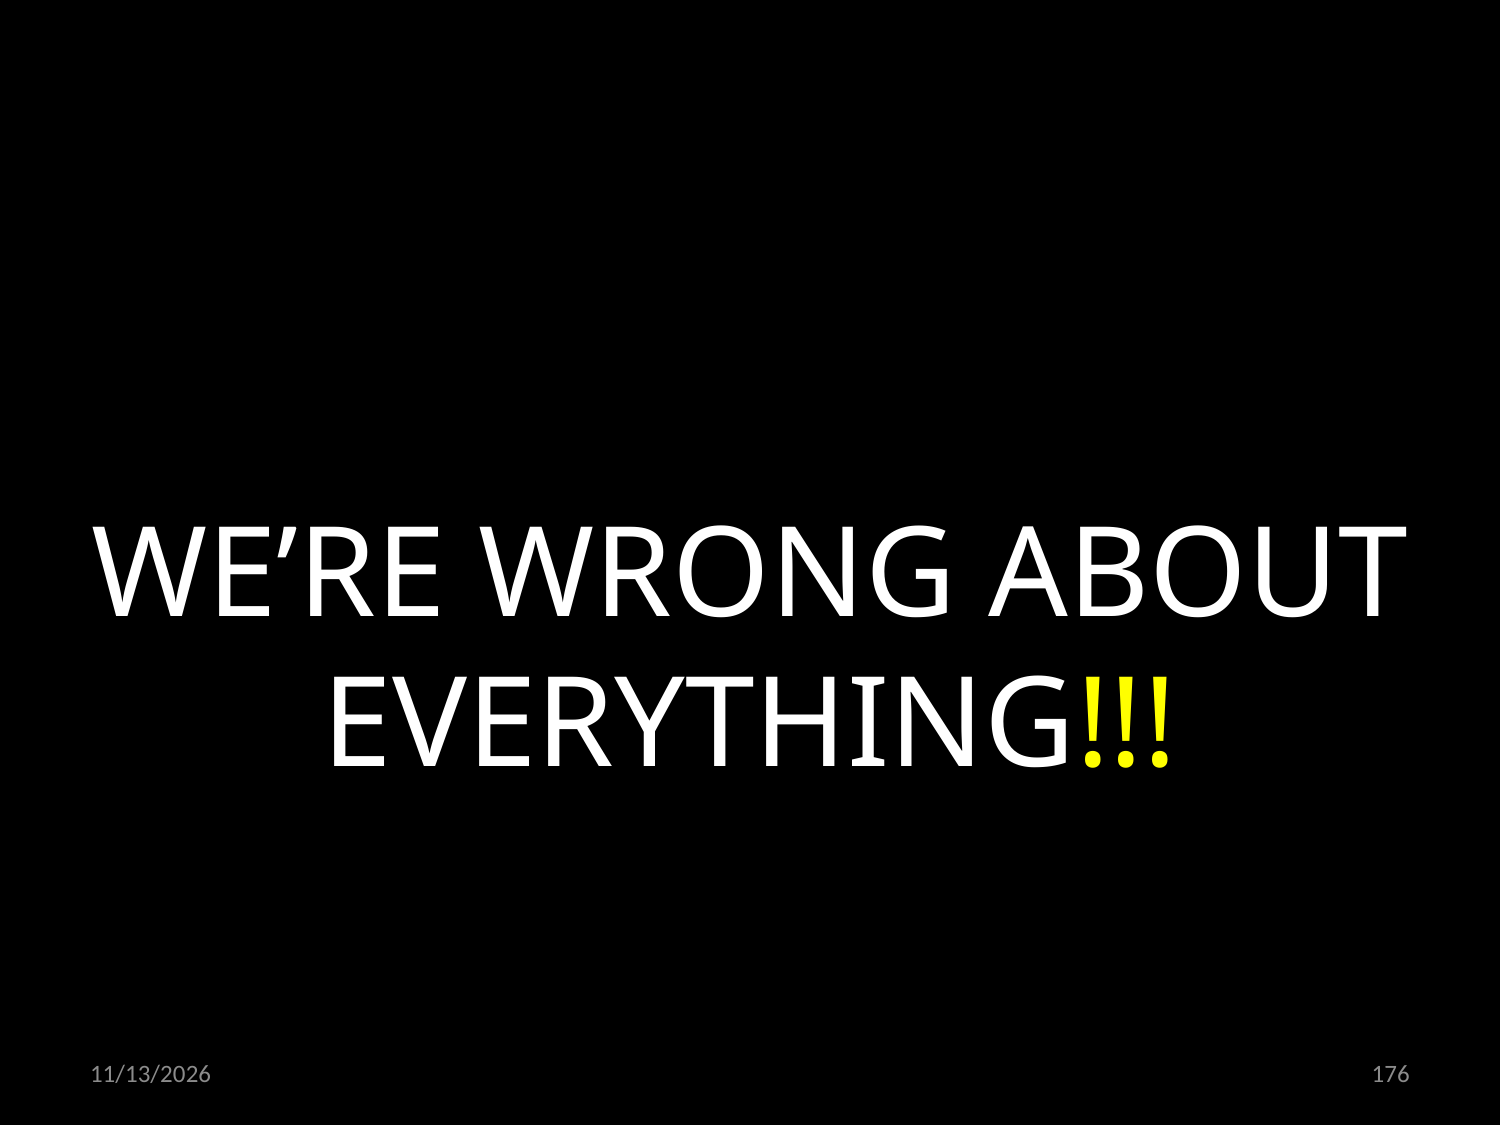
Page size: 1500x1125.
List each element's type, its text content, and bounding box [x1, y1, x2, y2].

list WE’RE WRONG ABOUT EVERYTHING!!! [0, 484, 1500, 586]
slide_number 176 [1074, 1042, 1425, 1103]
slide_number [75, 1042, 425, 1103]
